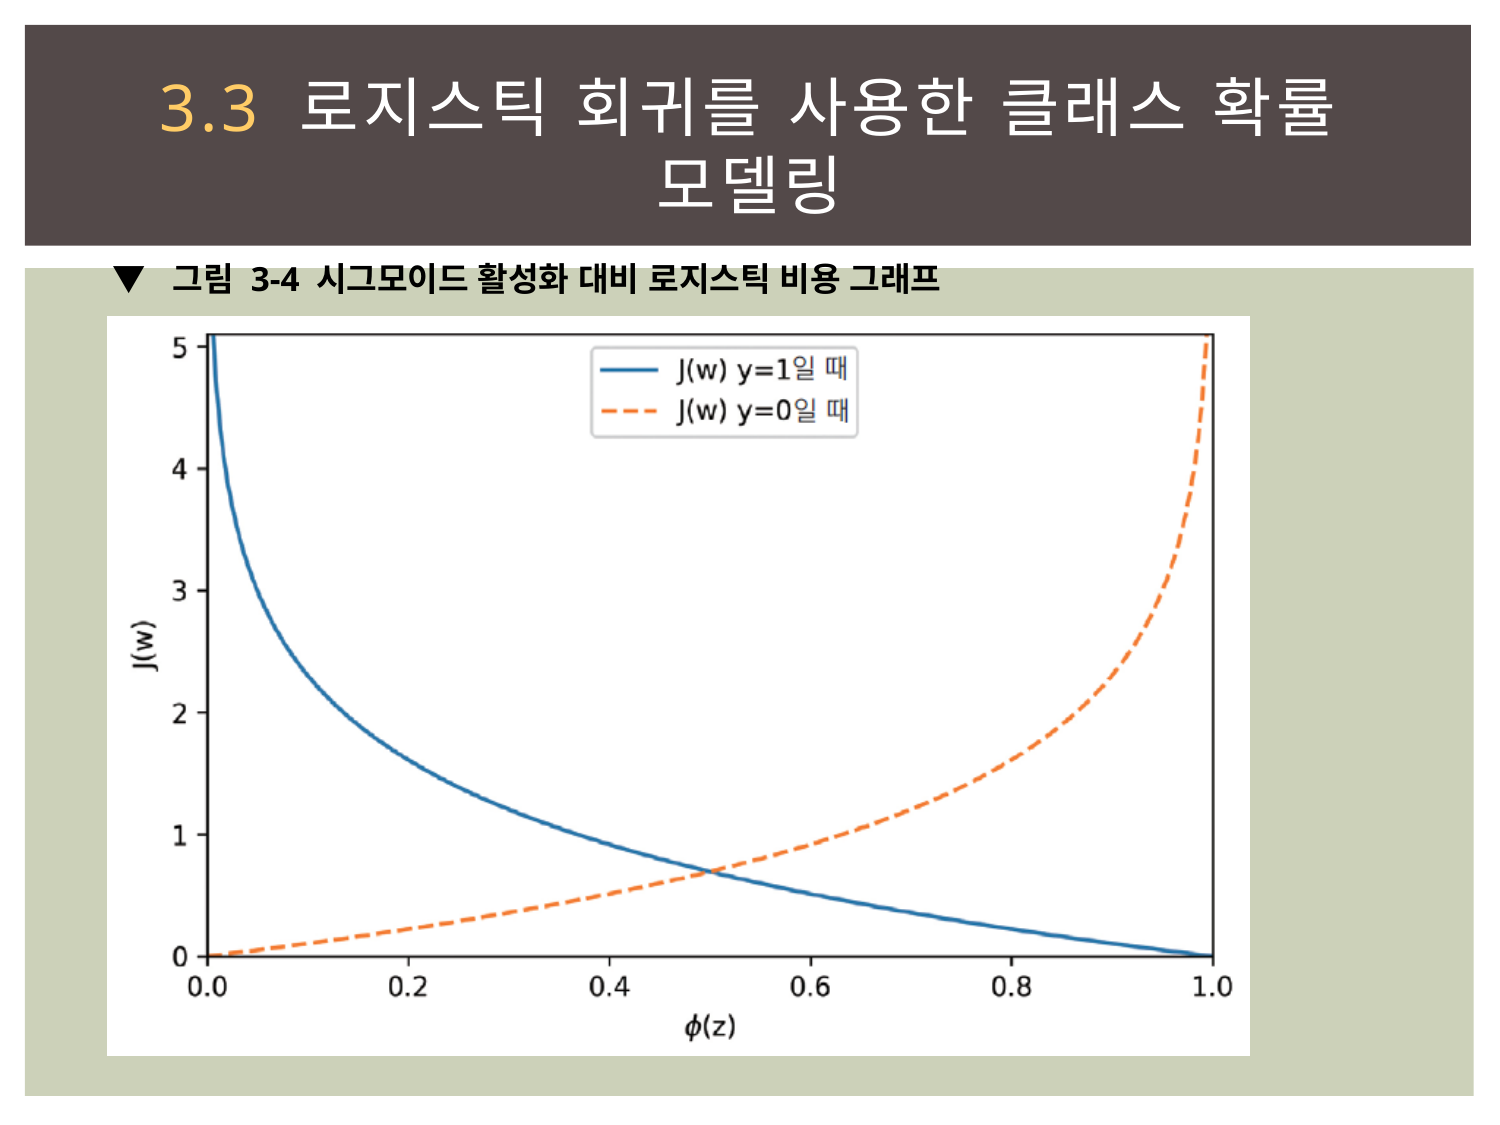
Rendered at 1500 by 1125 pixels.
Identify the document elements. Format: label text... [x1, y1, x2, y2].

title 3.3 로지스틱 회귀를 사용한 클래스 확률 모델링 [62, 58, 1438, 232]
text_box ▼ 그림 3-4 시그모이드 활성화 대비 로지스틱 비용 그래프 [97, 251, 1424, 317]
picture [107, 316, 1251, 1056]
